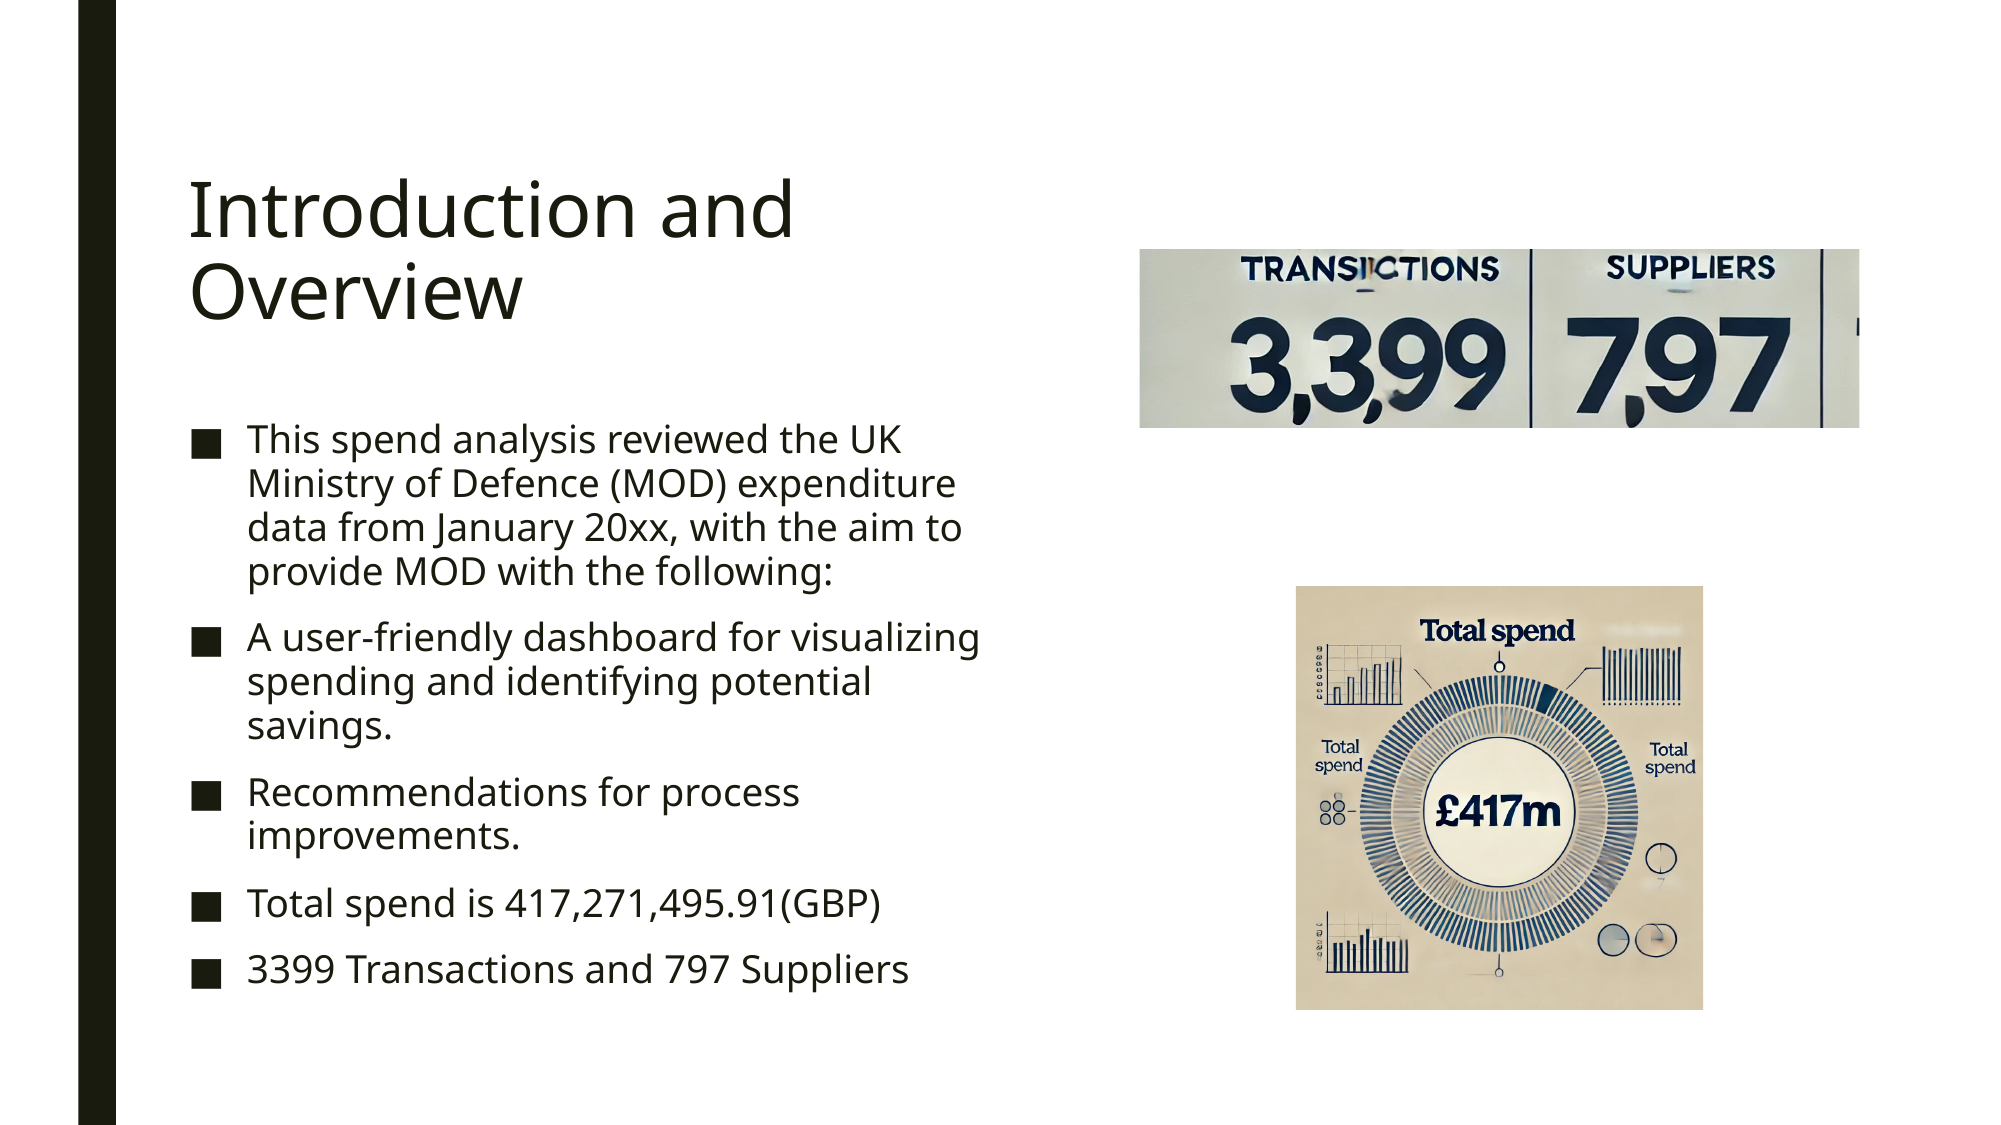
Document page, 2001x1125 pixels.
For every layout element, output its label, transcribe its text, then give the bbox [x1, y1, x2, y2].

picture [1139, 249, 1860, 428]
list This spend analysis reviewed the UK Ministry of Defence (MOD) expenditure data from January 20xx, with the aim to provide MOD with the following: A user-friendly dashboard for visualizing spending and identifying potential savings. Recommendations for process improvements. Total spend is 417,271,495.91(GBP) 3399 Transactions and 797 Suppliers [173, 411, 1000, 1008]
title Introduction and Overview [173, 151, 1001, 344]
picture [1295, 586, 1704, 1010]
